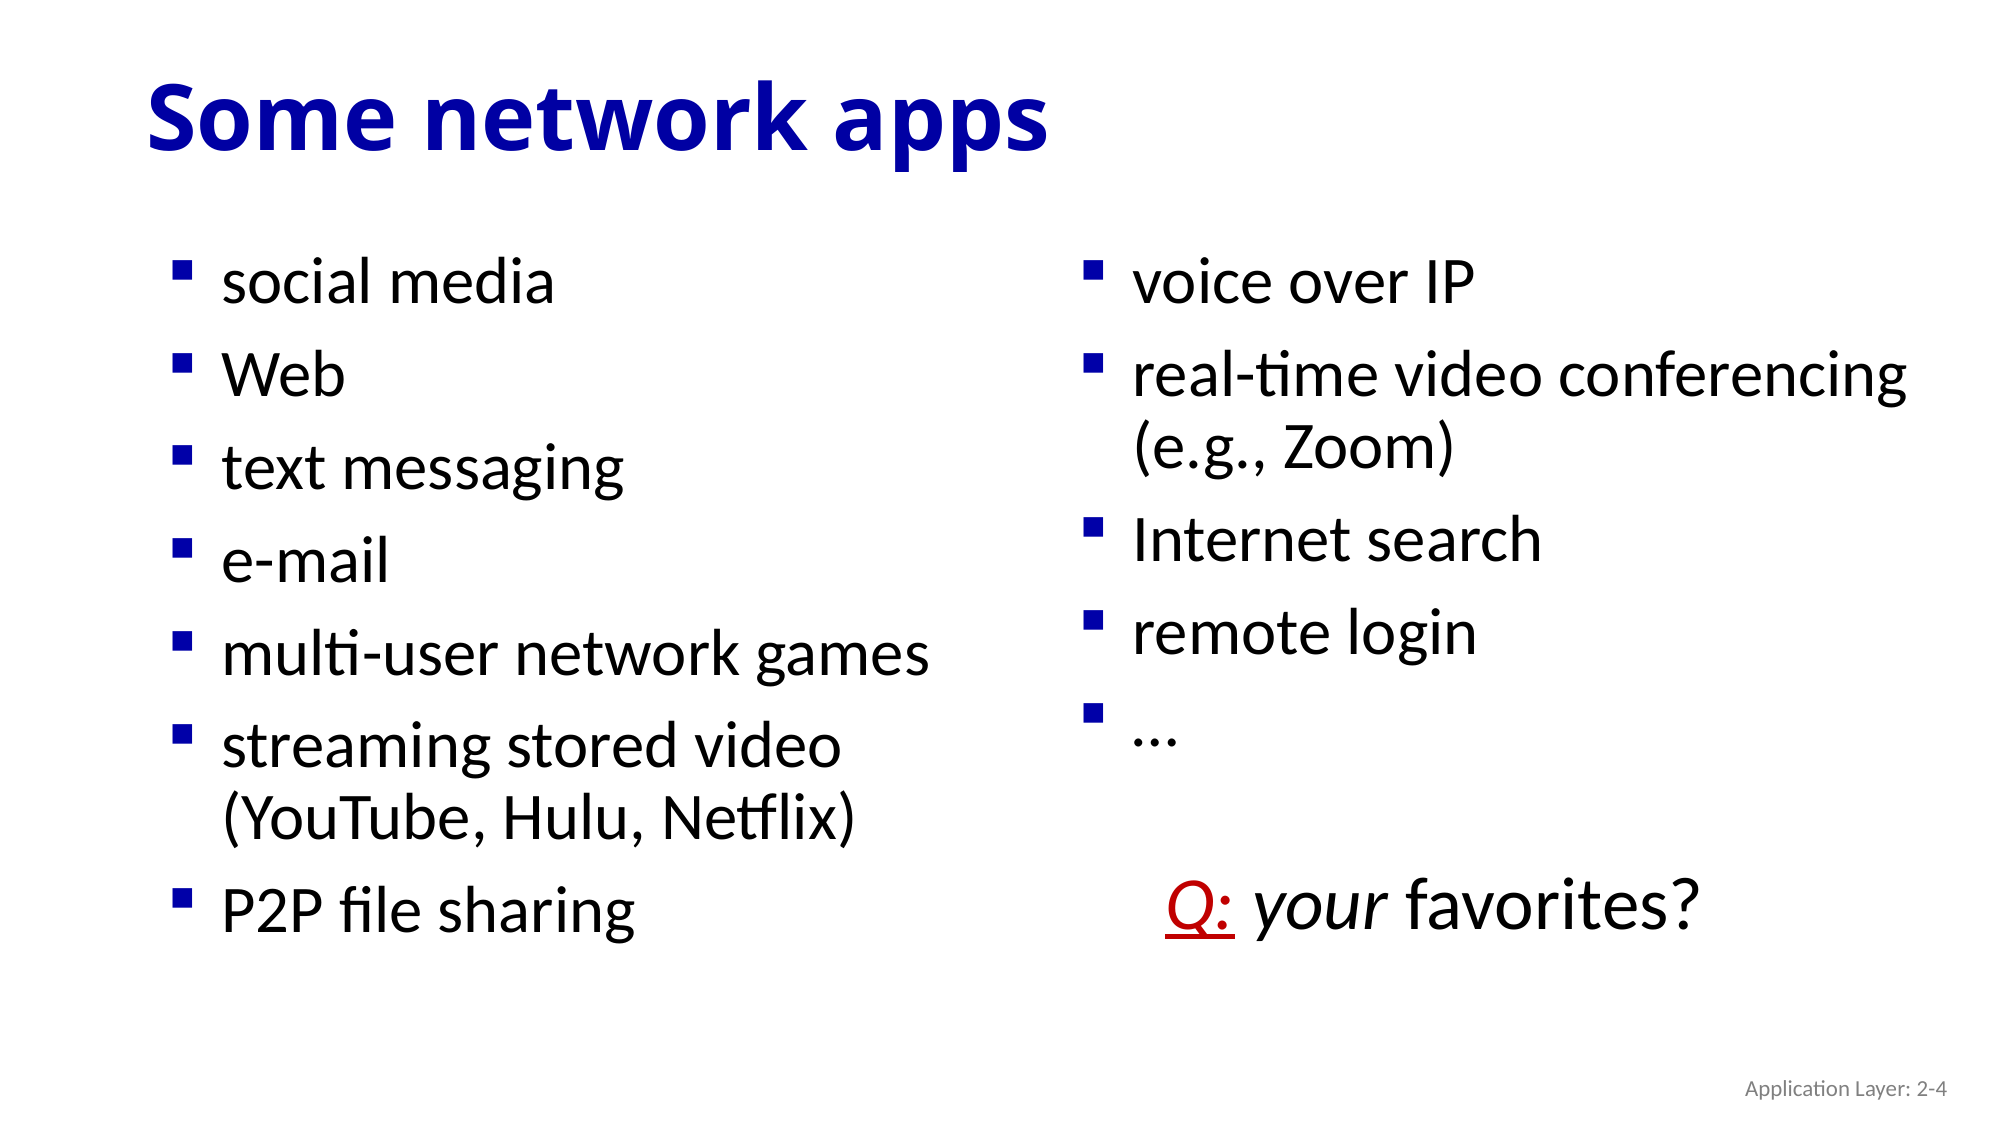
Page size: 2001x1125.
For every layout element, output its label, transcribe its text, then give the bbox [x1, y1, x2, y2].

text_box social media Web text messaging e-mail multi-user network games streaming stored video (YouTube, Hulu, Netflix) P2P file sharing [149, 238, 1021, 953]
text_box voice over IP real-time video conferencing (e.g., Zoom) Internet search remote login … [1060, 238, 1932, 953]
slide_number Application Layer: 2-4 [1512, 1056, 1963, 1117]
text_box Q: your favorites? [1150, 846, 1719, 952]
title Some network apps [131, 47, 1856, 195]
